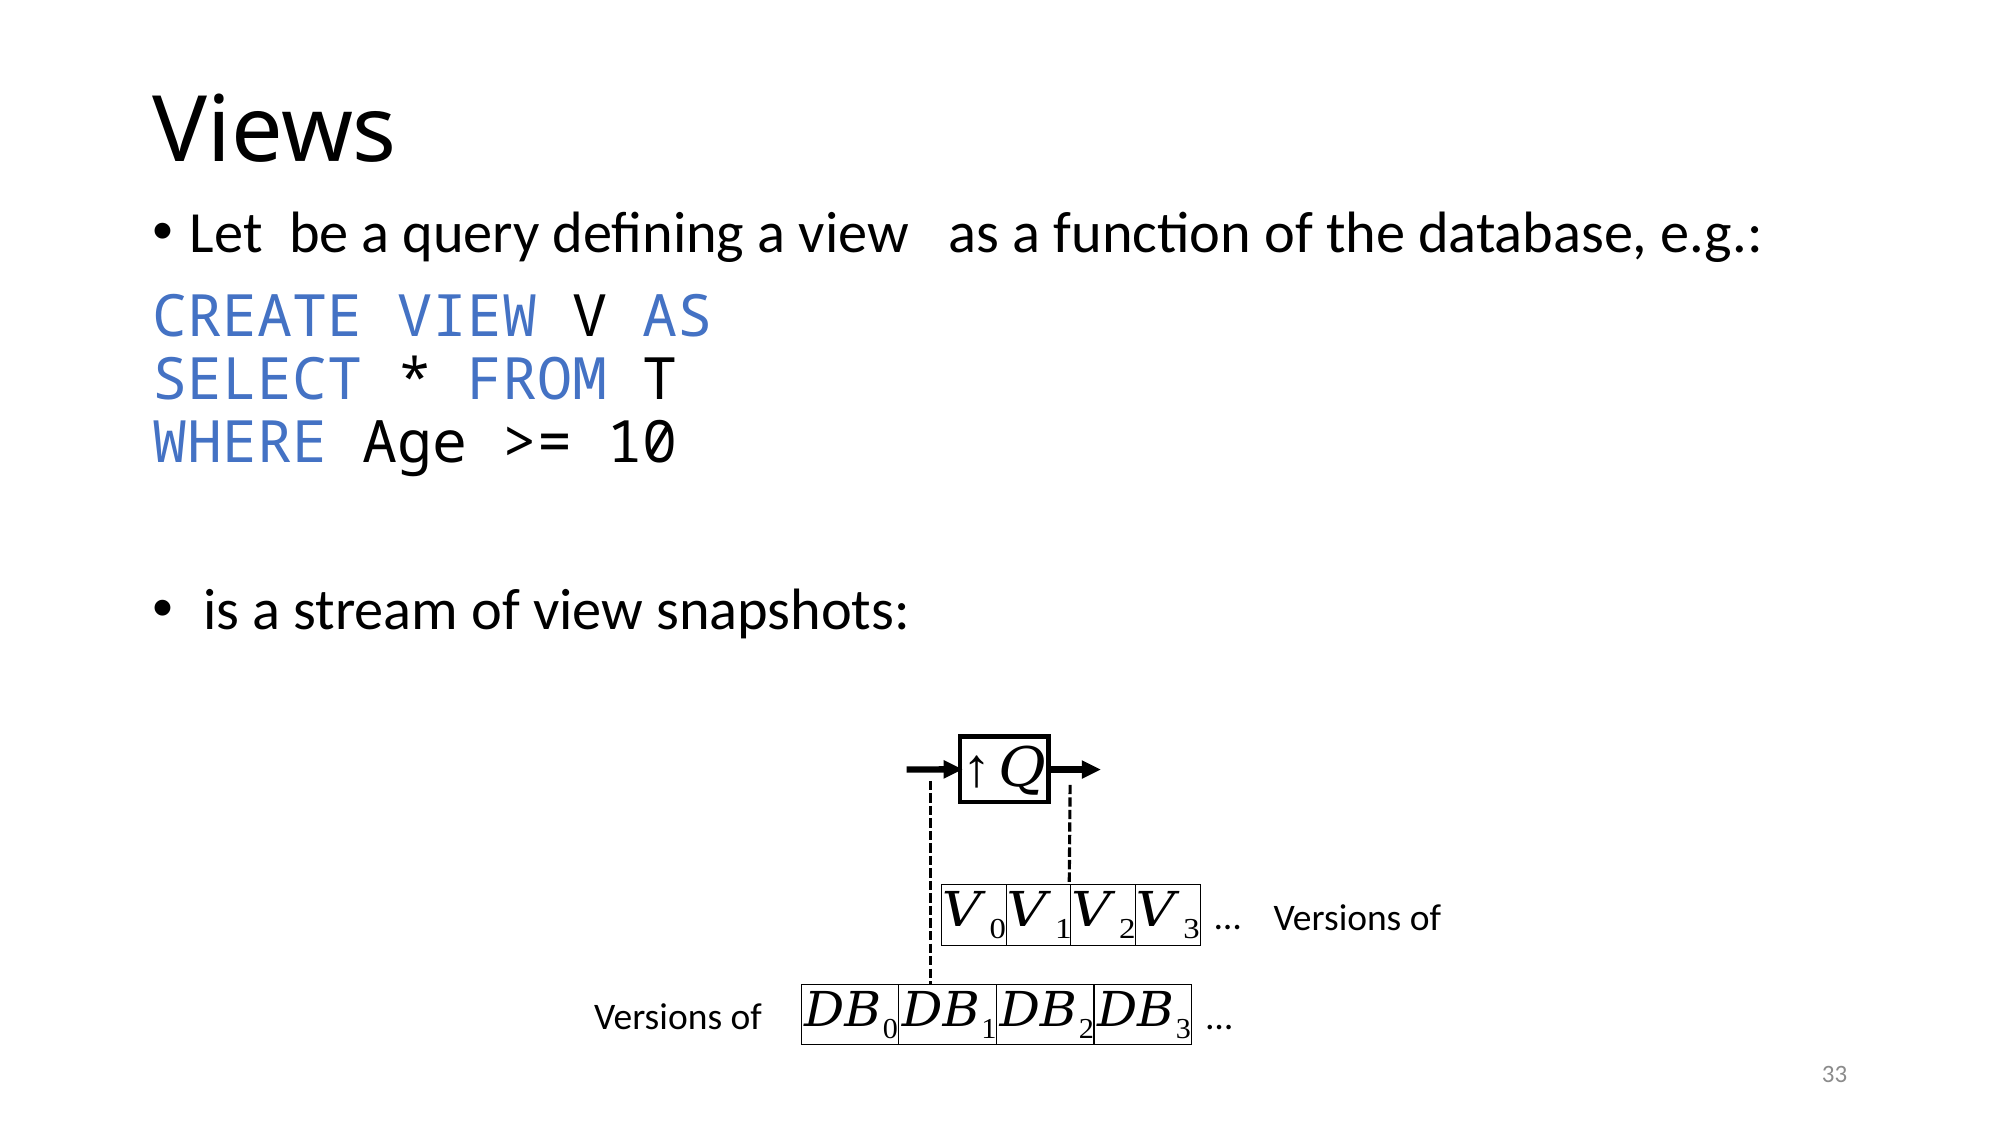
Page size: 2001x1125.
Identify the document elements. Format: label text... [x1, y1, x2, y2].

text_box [941, 884, 1265, 946]
title Views [137, 59, 1863, 204]
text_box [801, 984, 1290, 1045]
slide_number 33 [1798, 1042, 1863, 1103]
